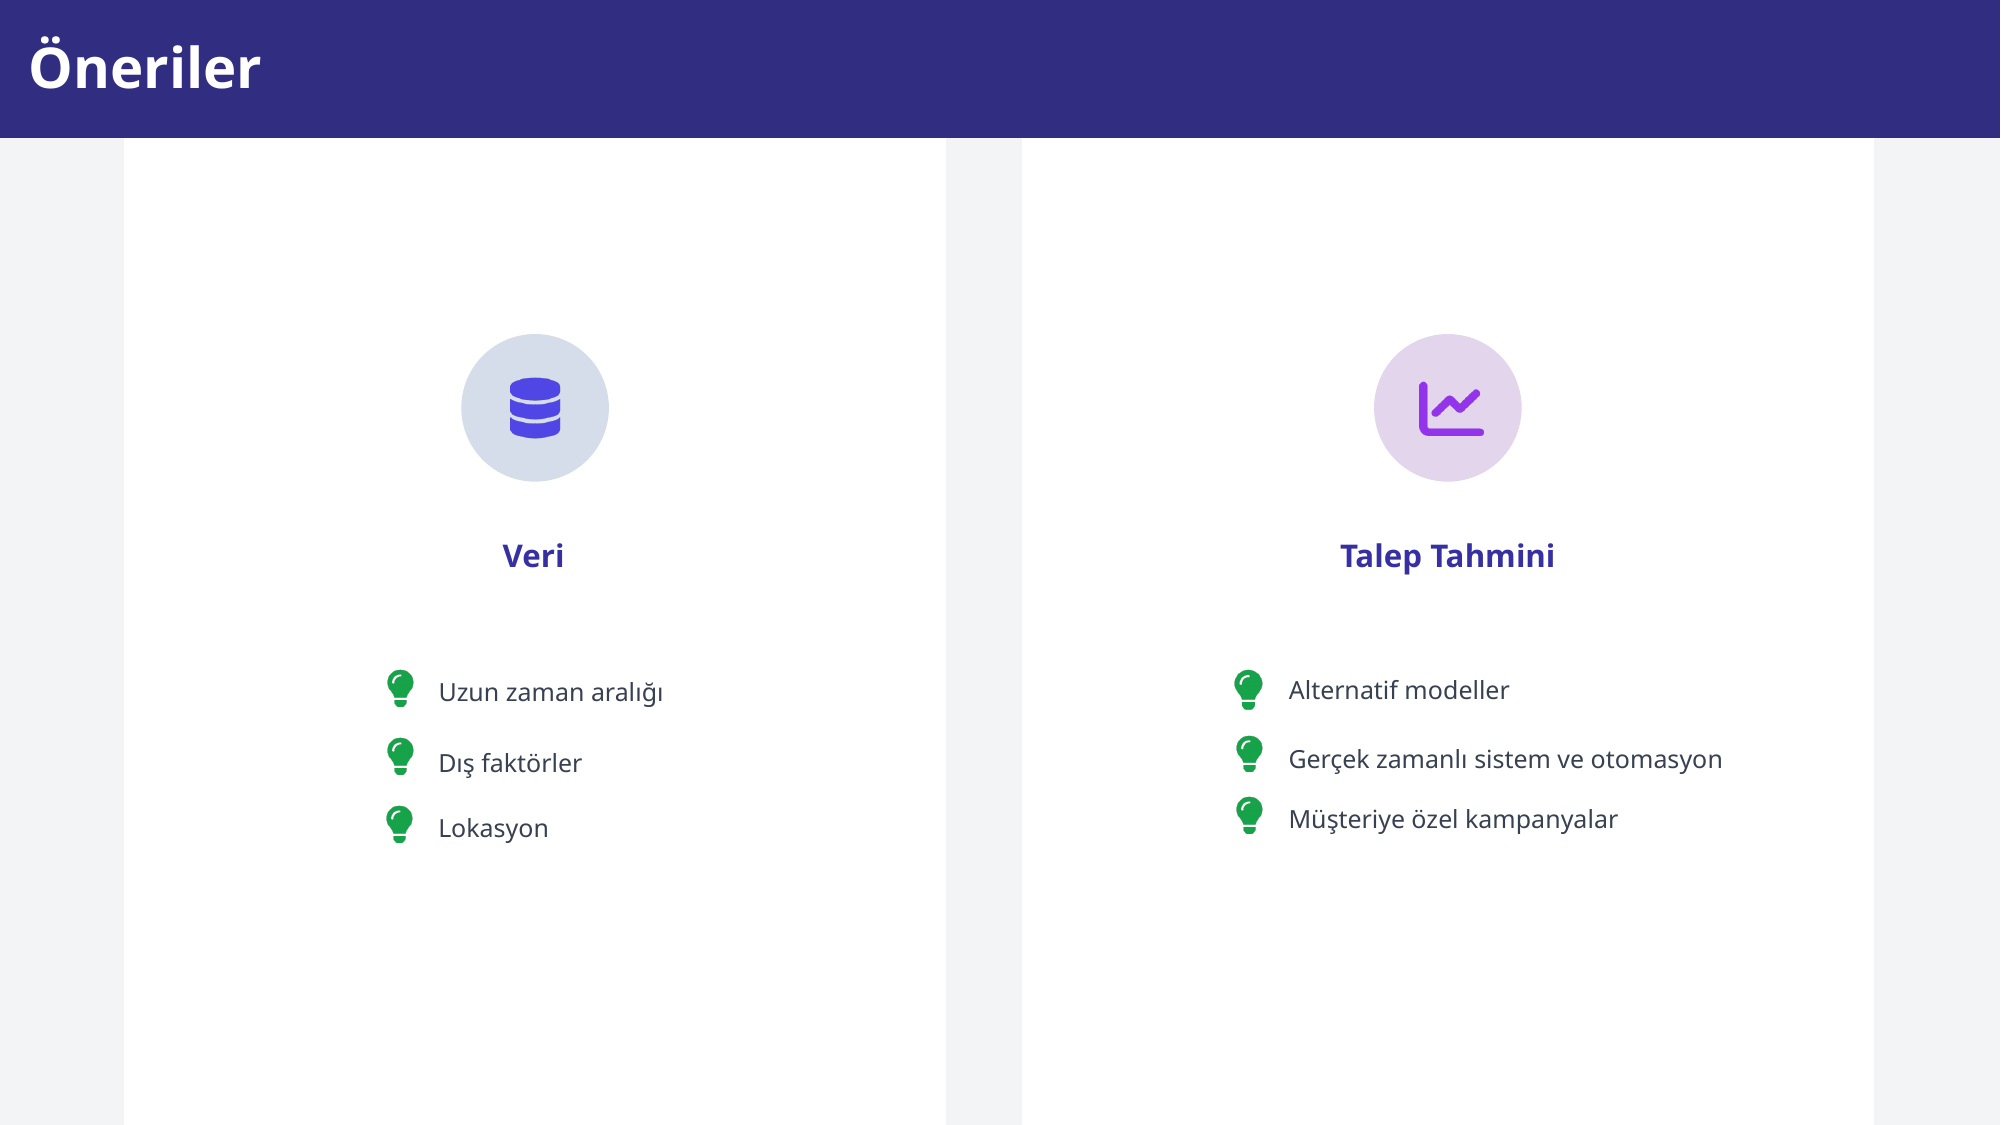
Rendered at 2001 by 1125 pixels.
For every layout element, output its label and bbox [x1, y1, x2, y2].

text_box [0, 0, 2000, 138]
text_box [1374, 333, 1522, 482]
text_box [461, 333, 609, 482]
picture [0, 138, 2000, 1125]
